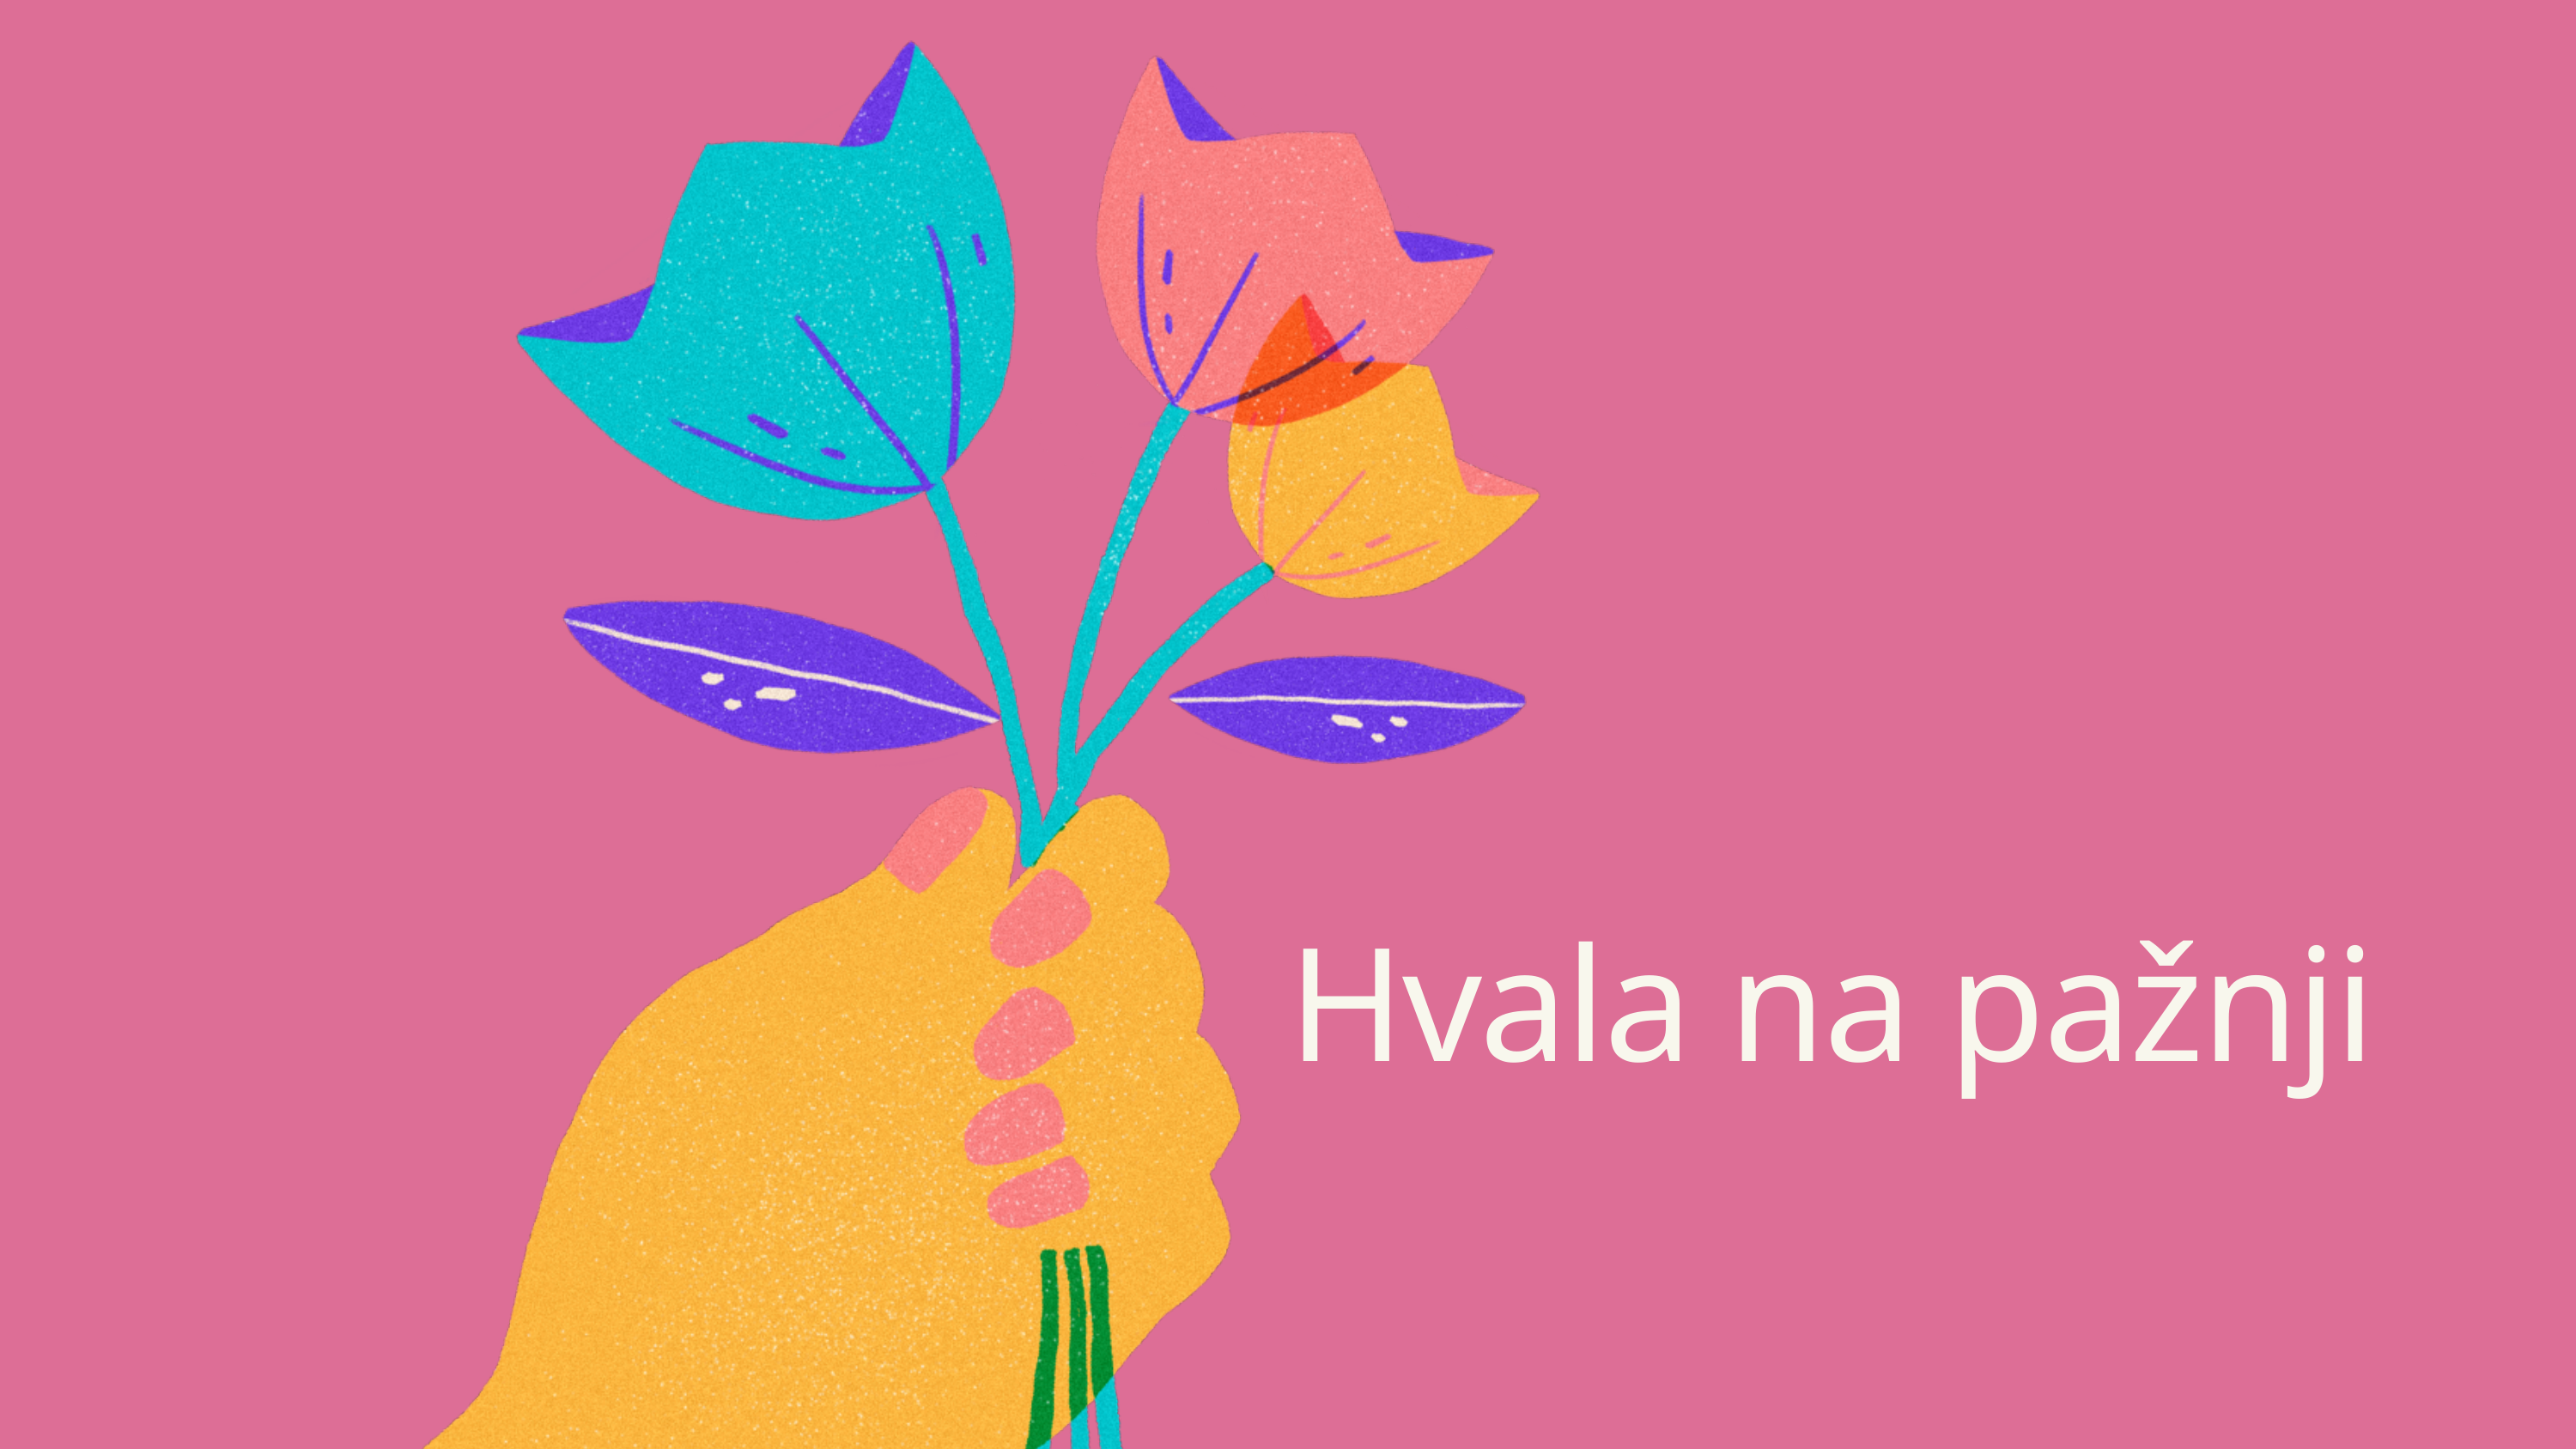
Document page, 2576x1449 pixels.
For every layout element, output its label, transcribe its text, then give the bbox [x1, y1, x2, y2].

picture [3, 0, 1784, 1449]
text_box Hvala na pažnji [1659, 933, 2502, 1093]
